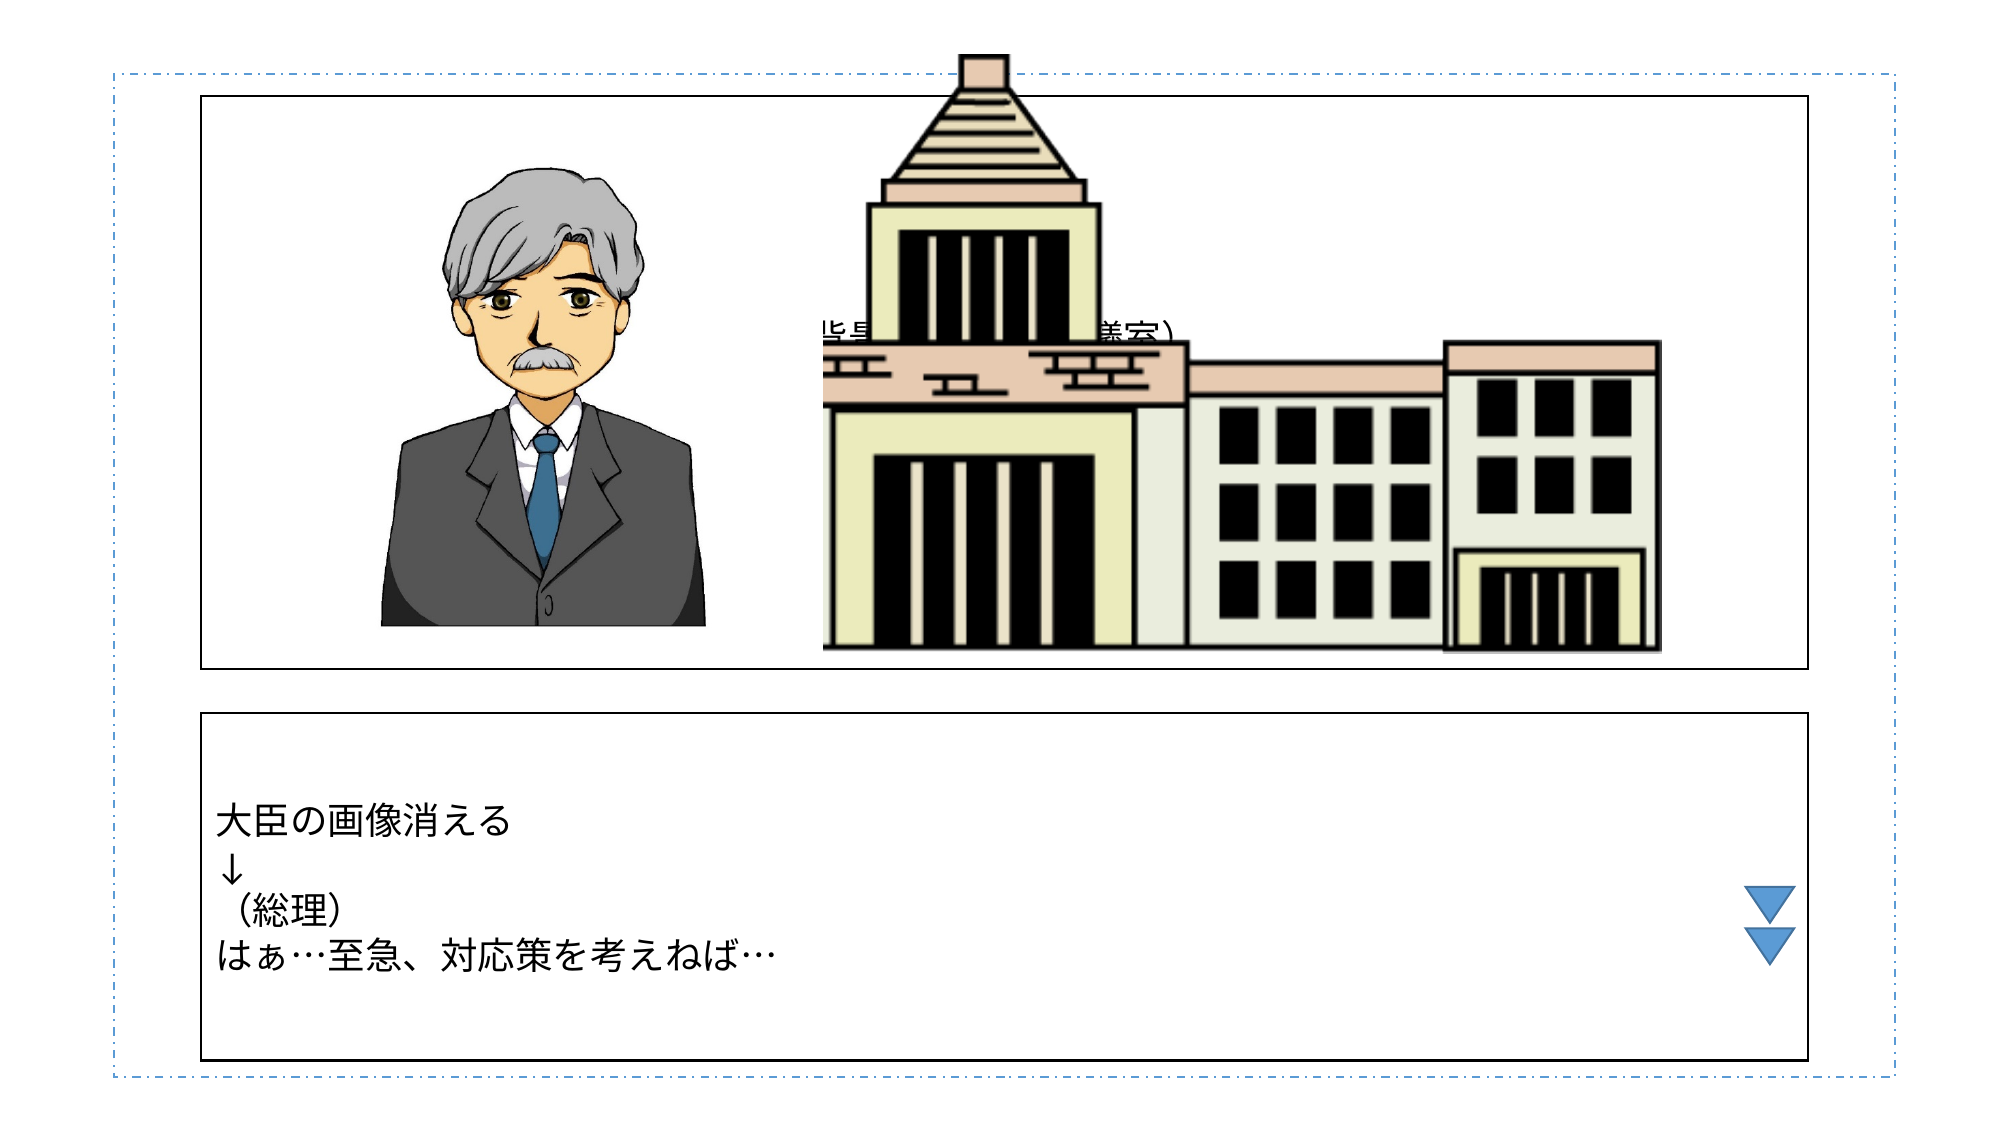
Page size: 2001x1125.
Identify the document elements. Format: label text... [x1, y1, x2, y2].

text_box [113, 73, 1896, 1078]
text_box [1743, 927, 1797, 967]
picture [299, 54, 1663, 655]
text_box 背景（国会or会議室） 使いまわしでも可 [200, 95, 1809, 670]
text_box [1743, 885, 1797, 925]
text_box 大臣の画像消える ↓ （総理） はぁ…至急、対応策を考えねば… [200, 712, 1809, 1062]
